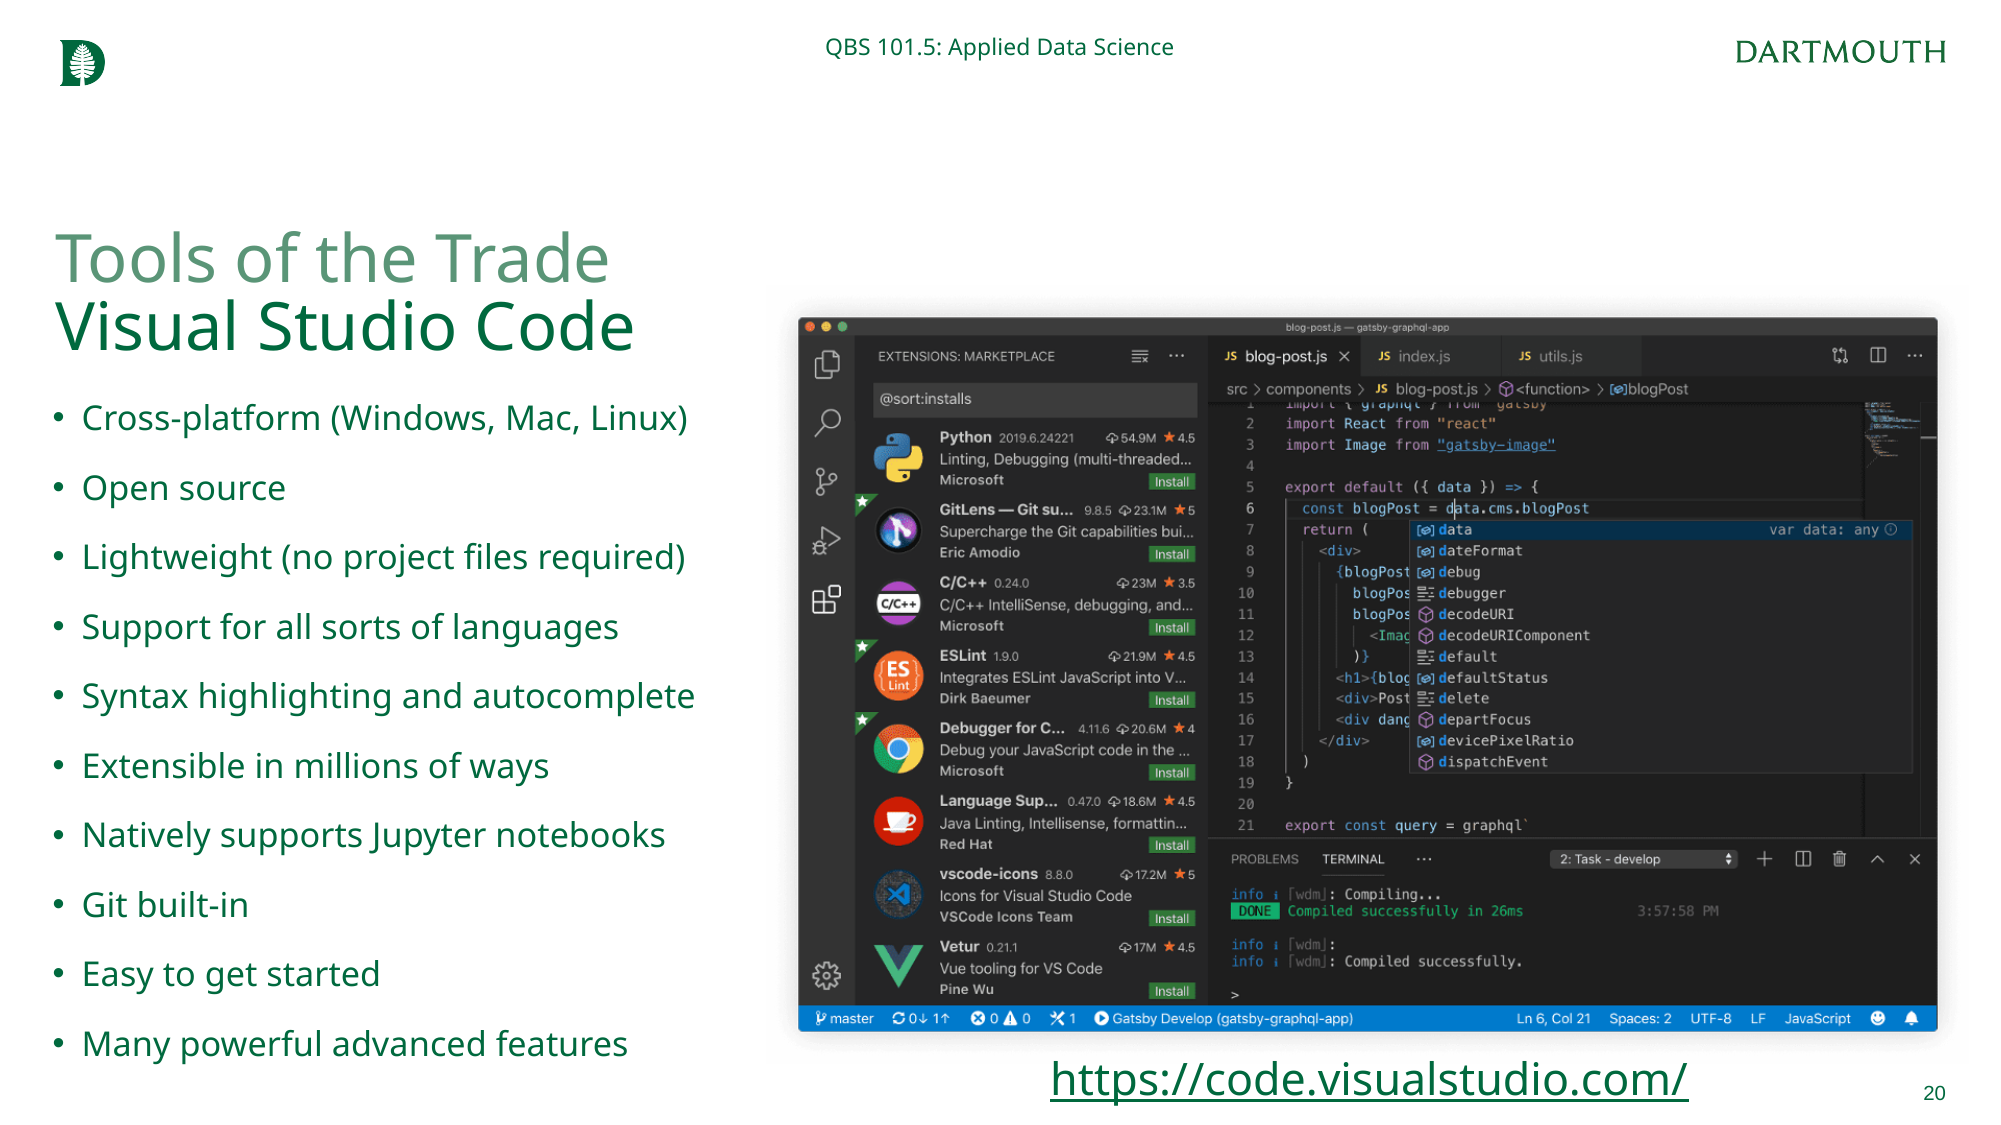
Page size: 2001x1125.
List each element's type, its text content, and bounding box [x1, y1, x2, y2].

list Cross-platform (Windows, Mac, Linux) Open source Lightweight (no project files required) Support for all sorts of languages Syntax highlighting and autocomplete Extensible in millions of ways Natively supports Jupyter notebooks Git built-in Easy to get started Many powerful advanced features [52, 388, 761, 1066]
picture [60, 40, 105, 86]
footer QBS 101.5: Applied Data Science [390, 30, 1610, 66]
picture [1735, 39, 1947, 64]
title Tools of the Trade Visual Studio Code [55, 228, 768, 380]
slide_number 20 [1860, 1074, 1947, 1111]
picture [766, 285, 1971, 1066]
text_box https://code.visualstudio.com/ [973, 1074, 1764, 1119]
